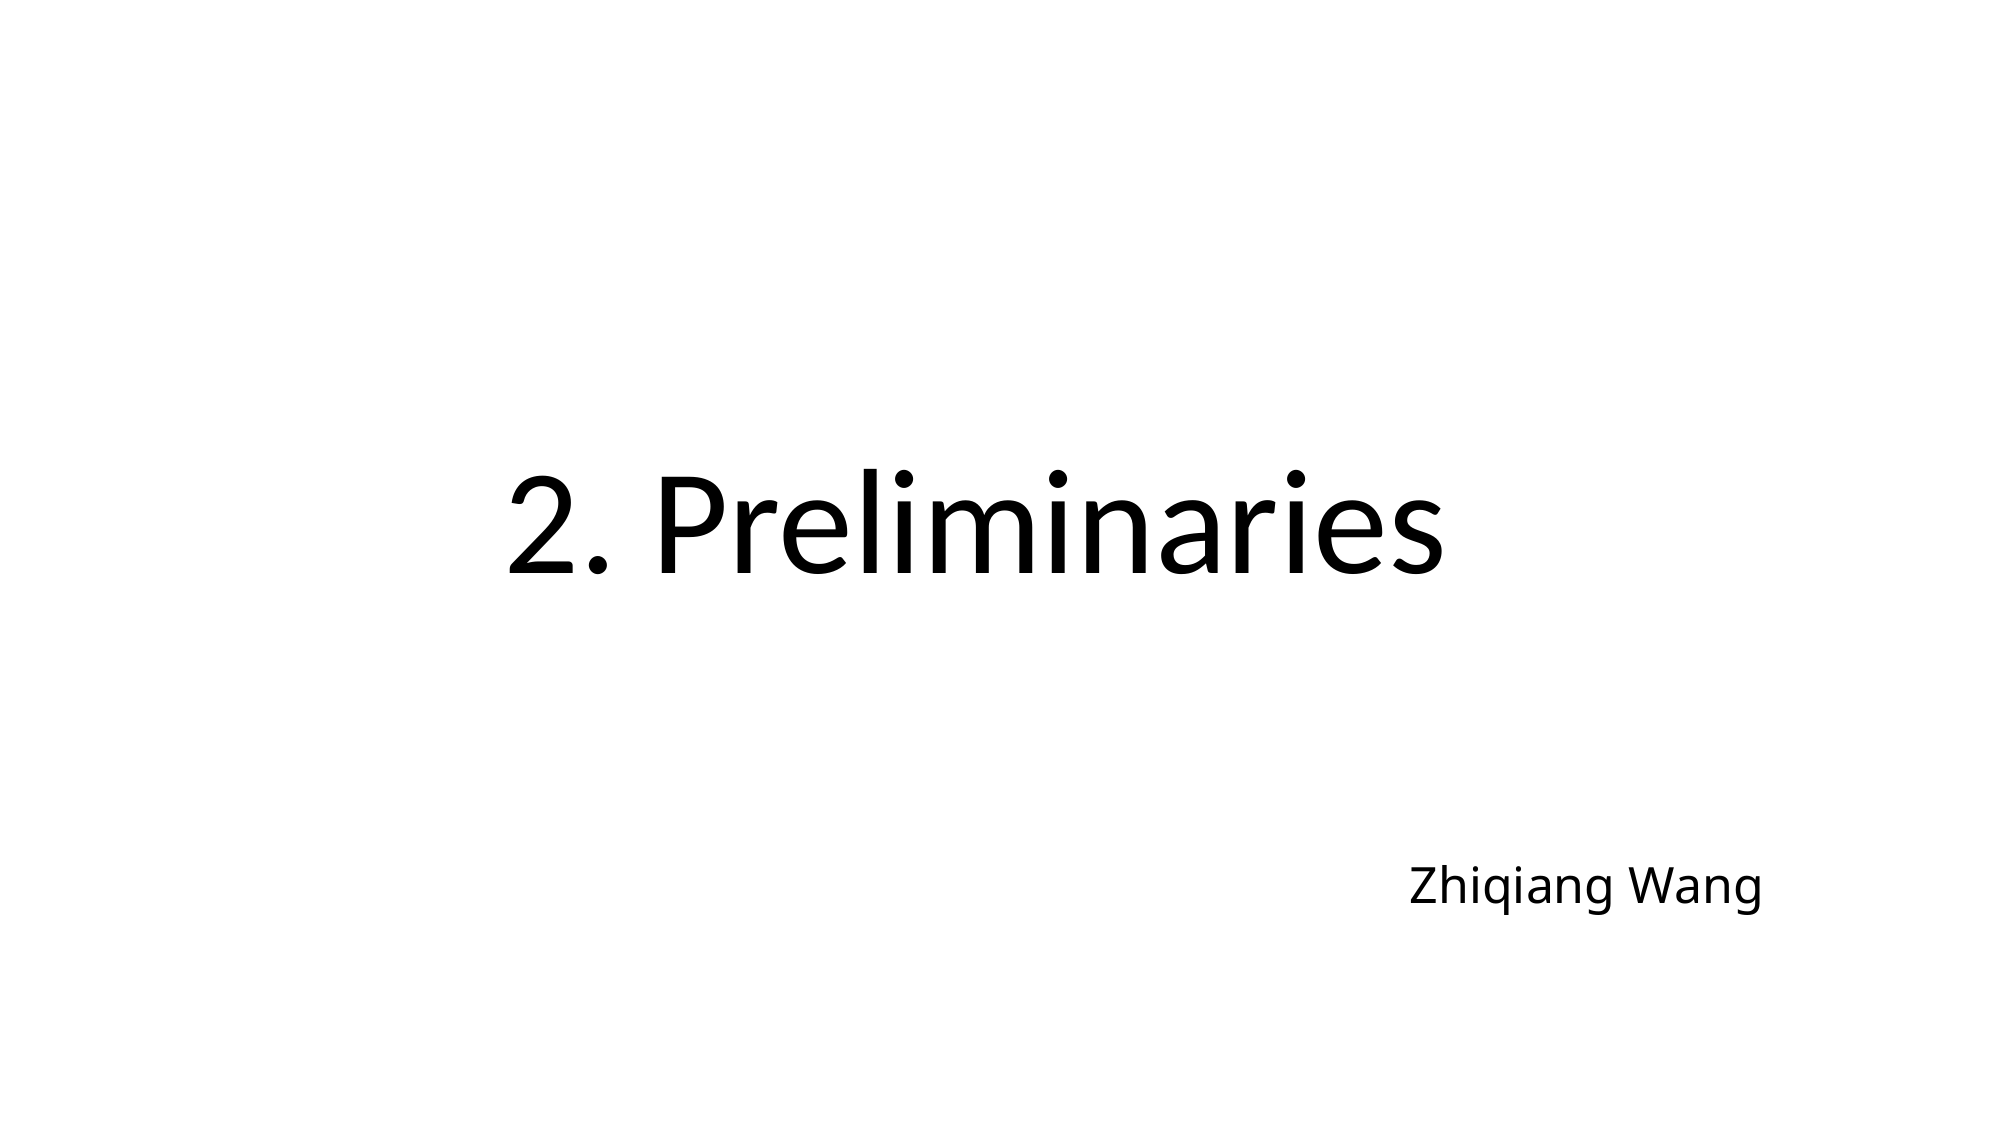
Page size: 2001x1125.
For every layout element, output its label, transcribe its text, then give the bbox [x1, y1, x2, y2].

text_box 2. Preliminaries [488, 416, 1512, 611]
text_box Zhiqiang Wang [1347, 845, 1779, 921]
